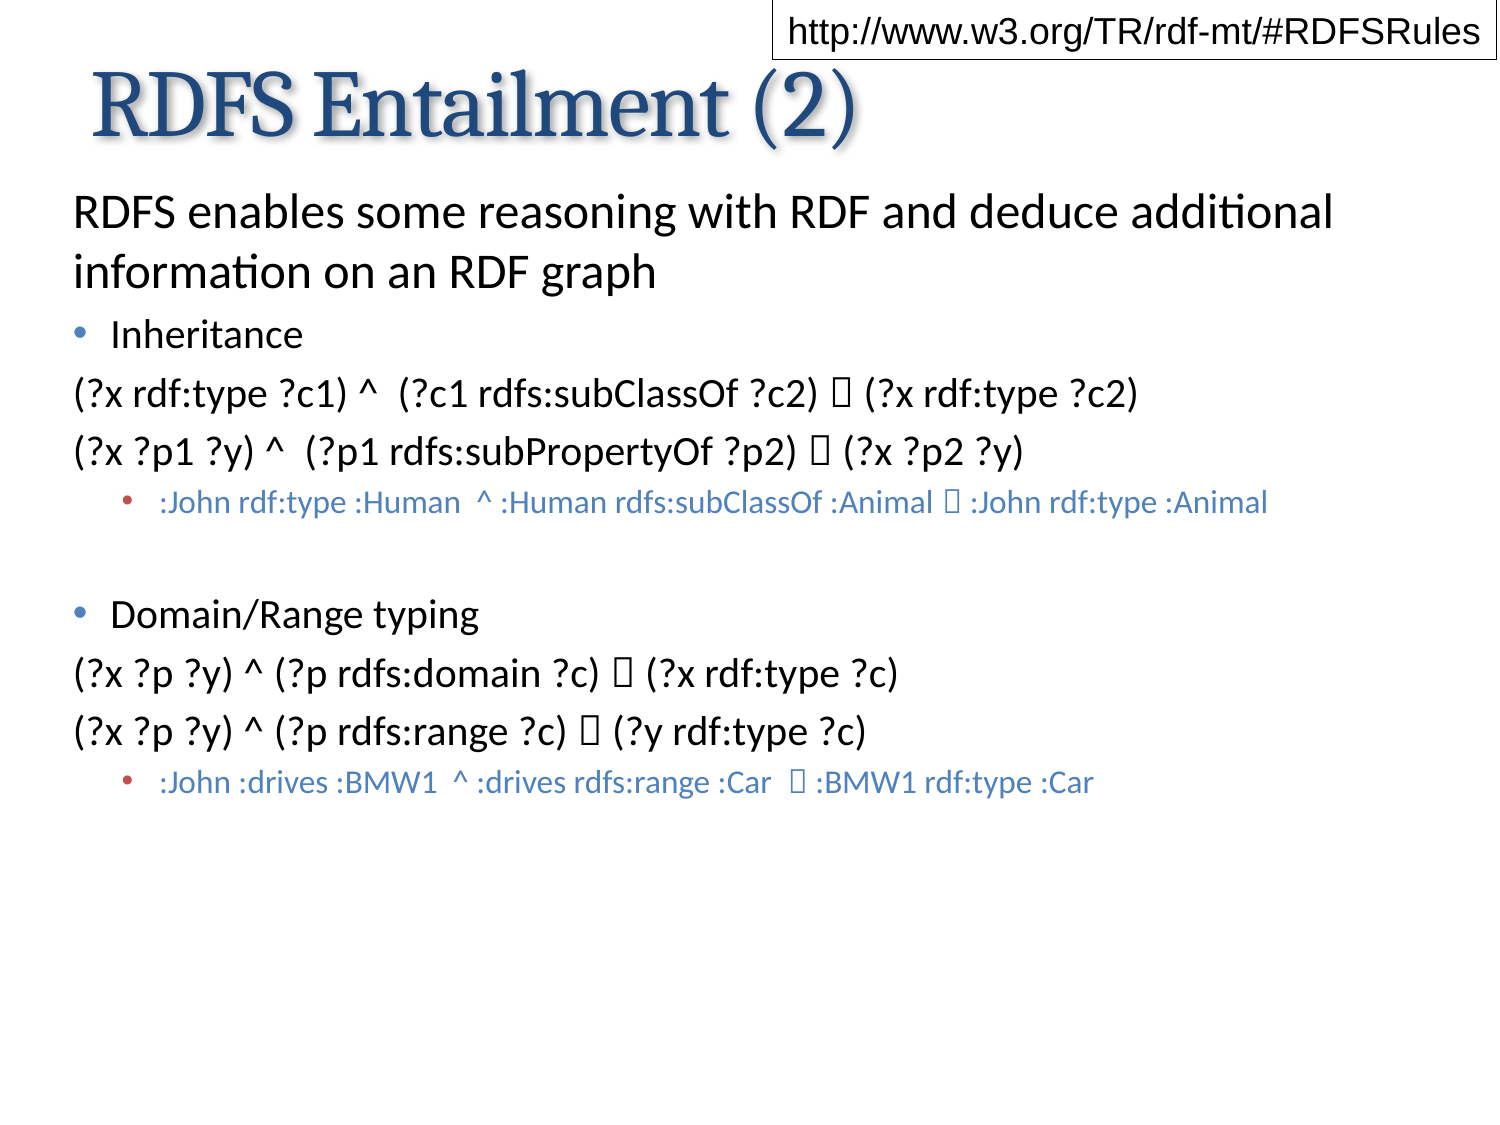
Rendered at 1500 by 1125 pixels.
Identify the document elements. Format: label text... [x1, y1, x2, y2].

title RDFS Entailment (2) [75, 45, 1427, 152]
text_box http://www.w3.org/TR/rdf-mt/#RDFSRules [772, 0, 1497, 60]
list RDFS enables some reasoning with RDF and deduce additional information on an RDF graph Inheritance (?x rdf:type ?c1) ^ (?c1 rdfs:subClassOf ?c2)  (?x rdf:type ?c2) (?x ?p1 ?y) ^ (?p1 rdfs:subPropertyOf ?p2)  (?x ?p2 ?y) :John rdf:type :Human ^ :Human rdfs:subClassOf :Animal  :John rdf:type :Animal Domain/Range typing (?x ?p ?y) ^ (?p rdfs:domain ?c)  (?x rdf:type ?c) (?x ?p ?y) ^ (?p rdfs:range ?c)  (?y rdf:type ?c) :John :drives :BMW1 ^ :drives rdfs:range :Car  :BMW1 rdf:type :Car [38, 170, 1481, 1051]
